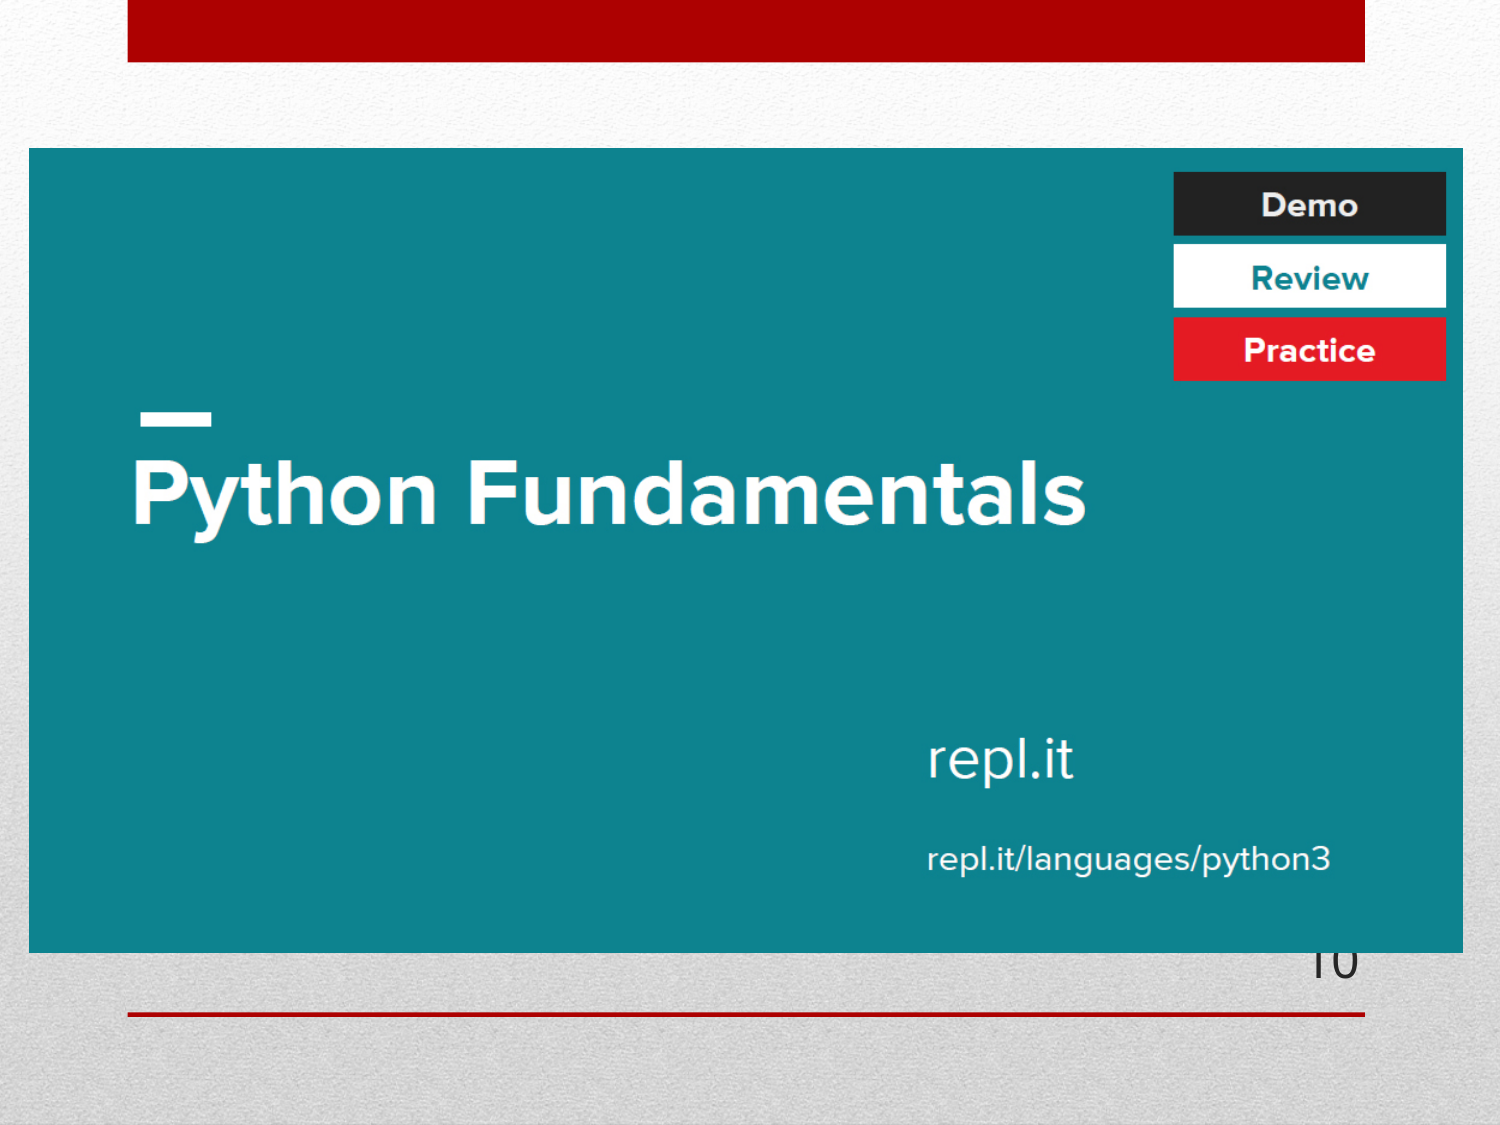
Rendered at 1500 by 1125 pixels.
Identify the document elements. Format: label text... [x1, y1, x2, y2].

slide_number 10 [1250, 966, 1375, 993]
picture [28, 148, 1463, 954]
